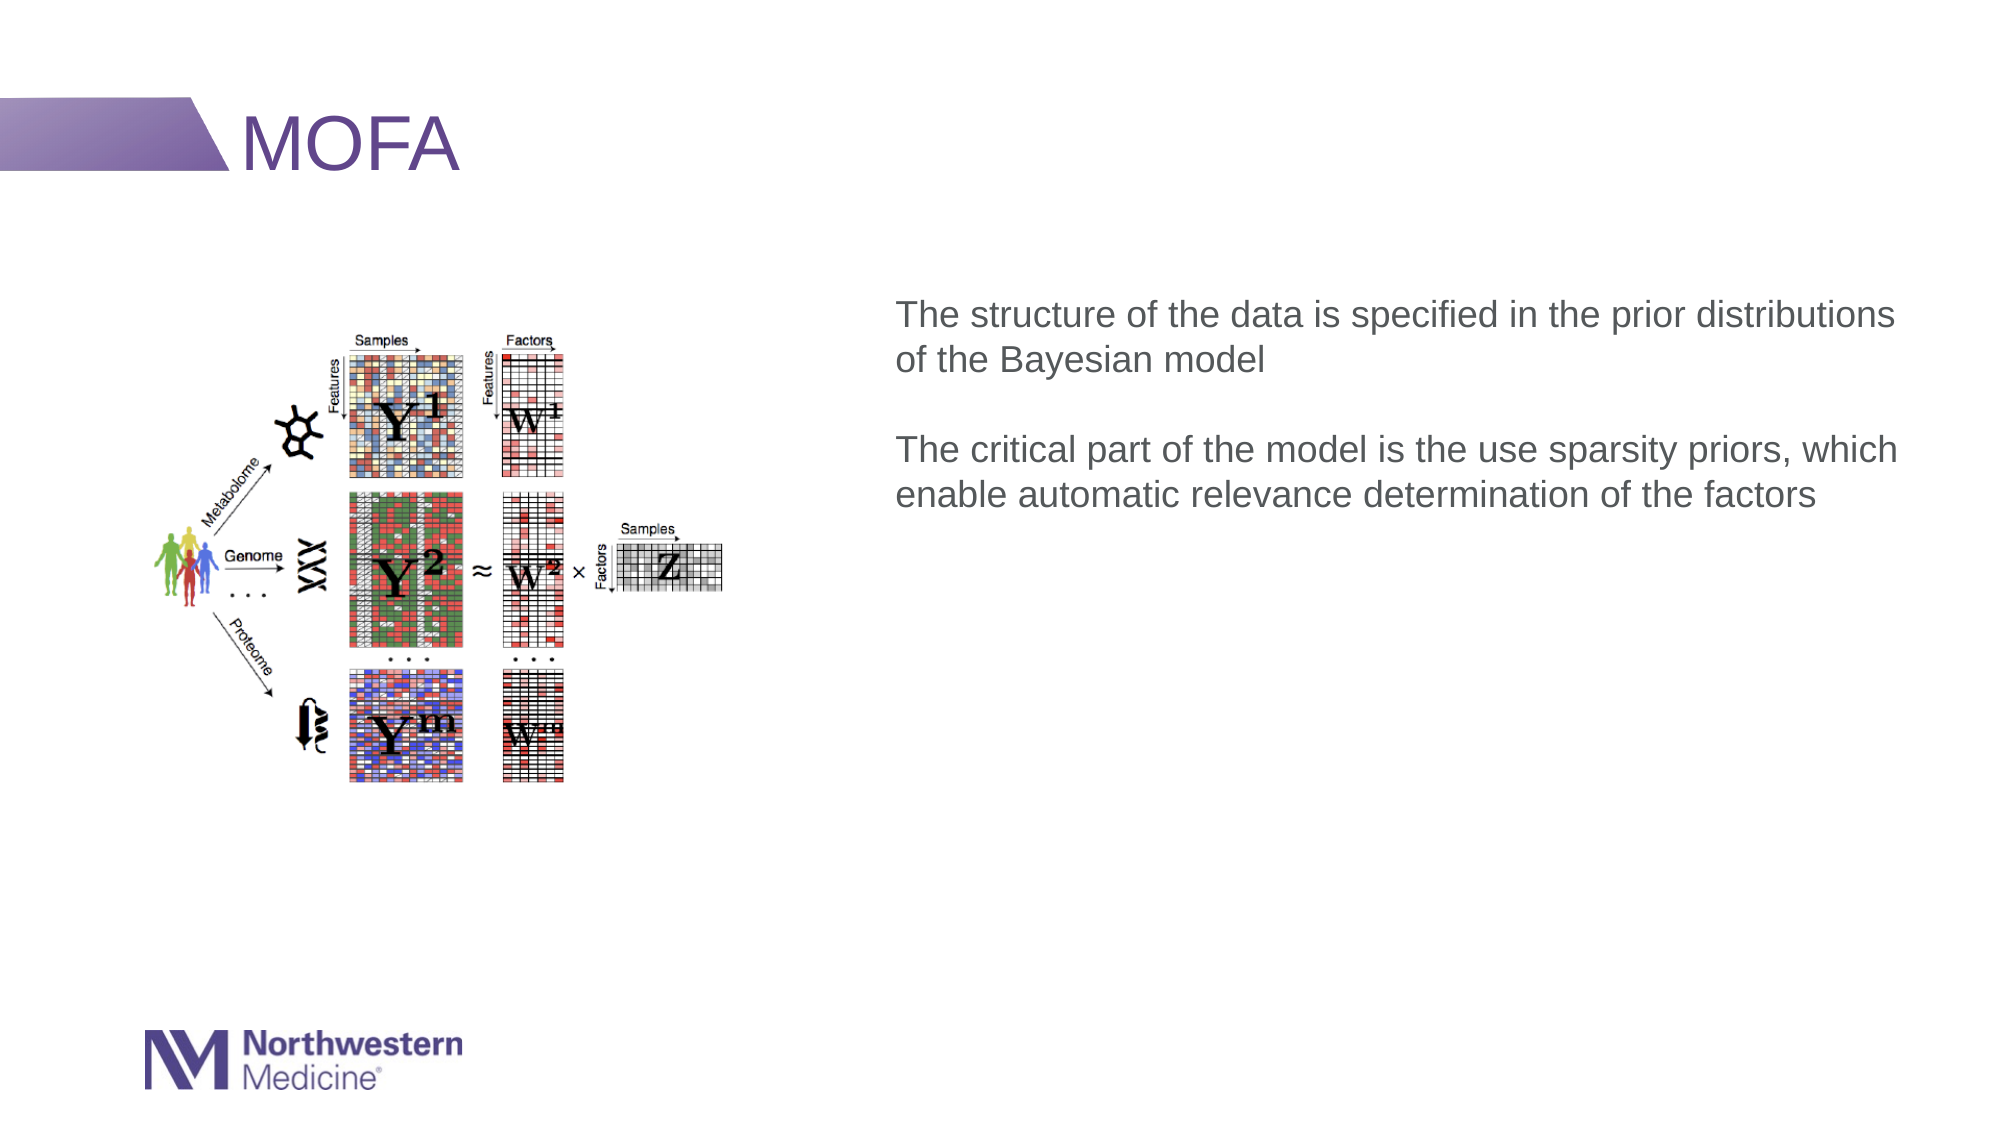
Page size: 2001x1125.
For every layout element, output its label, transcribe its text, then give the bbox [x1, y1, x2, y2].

picture [146, 301, 766, 824]
picture [145, 1030, 463, 1090]
title MOFA [240, 27, 2000, 195]
text_box The structure of the data is specified in the prior distributions of the Bayesian model The critical part of the model is the use sparsity priors, which enable automatic relevance determination of the factors [880, 282, 1918, 523]
